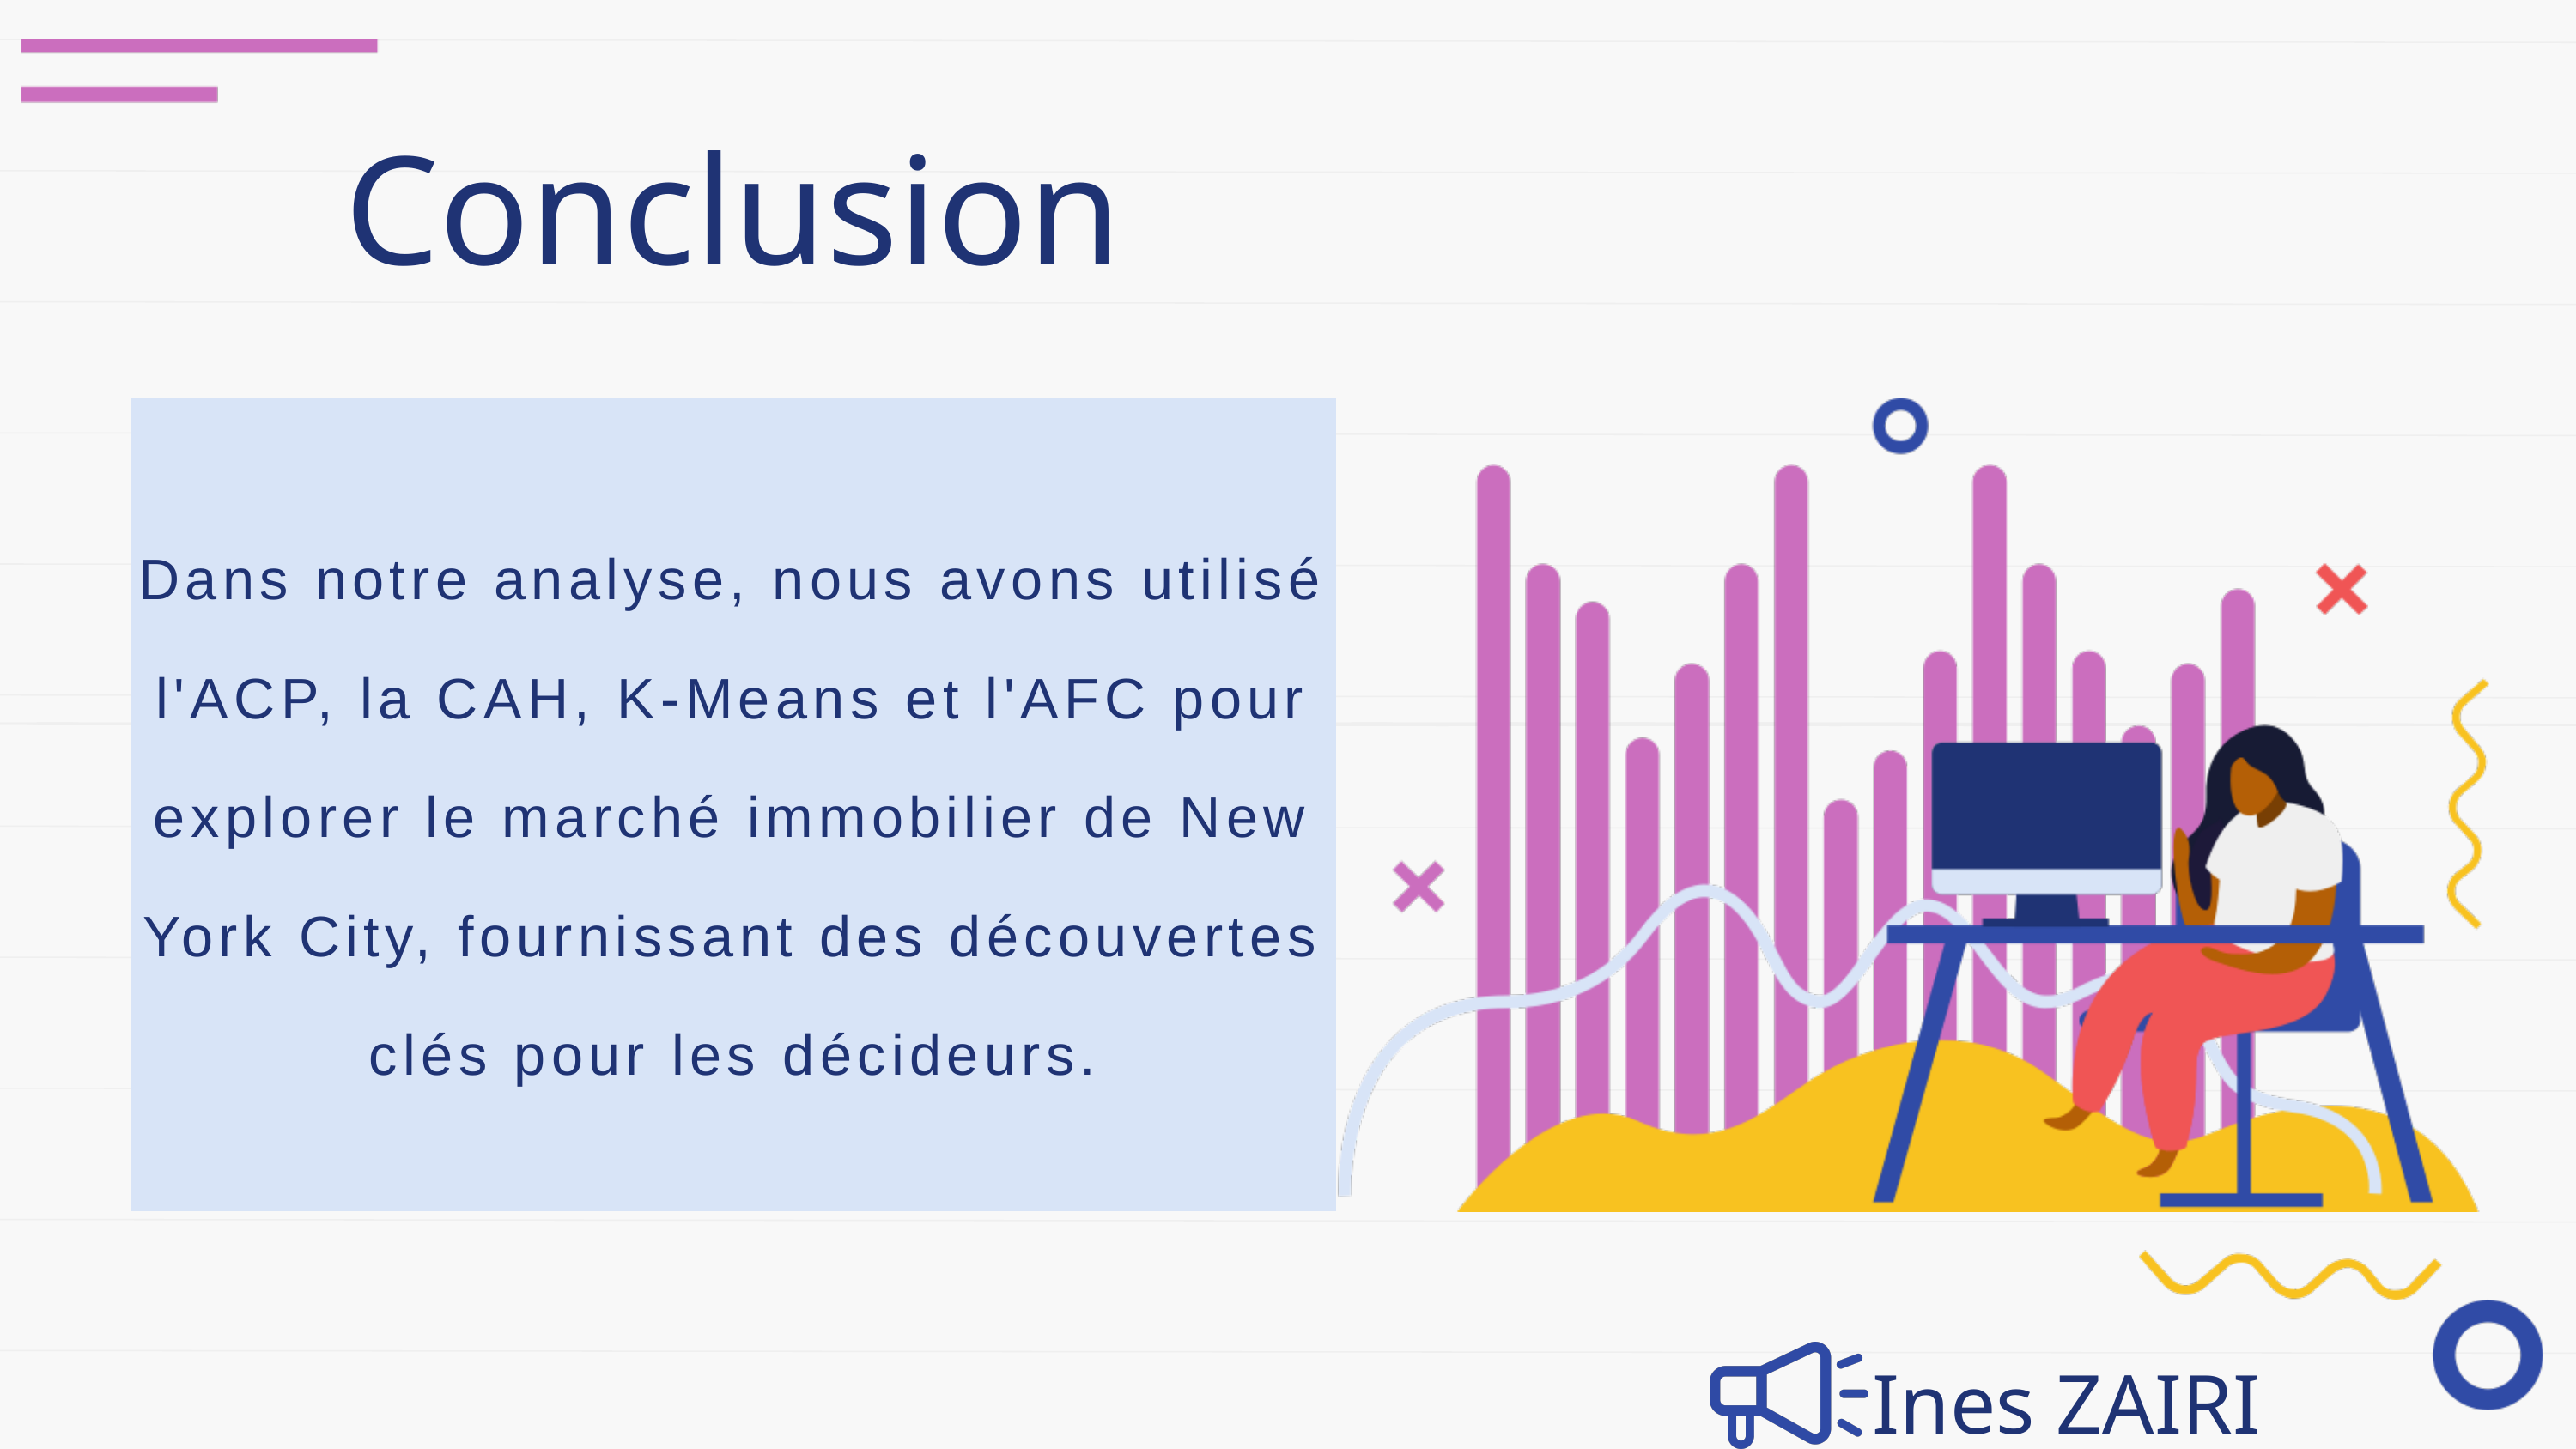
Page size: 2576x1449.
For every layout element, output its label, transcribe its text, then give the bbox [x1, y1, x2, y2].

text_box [130, 397, 1337, 1212]
text_box Conclusion [253, 114, 1213, 295]
text_box [1337, 398, 2489, 1212]
text_box [21, 39, 2543, 1410]
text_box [1710, 1342, 2266, 1449]
